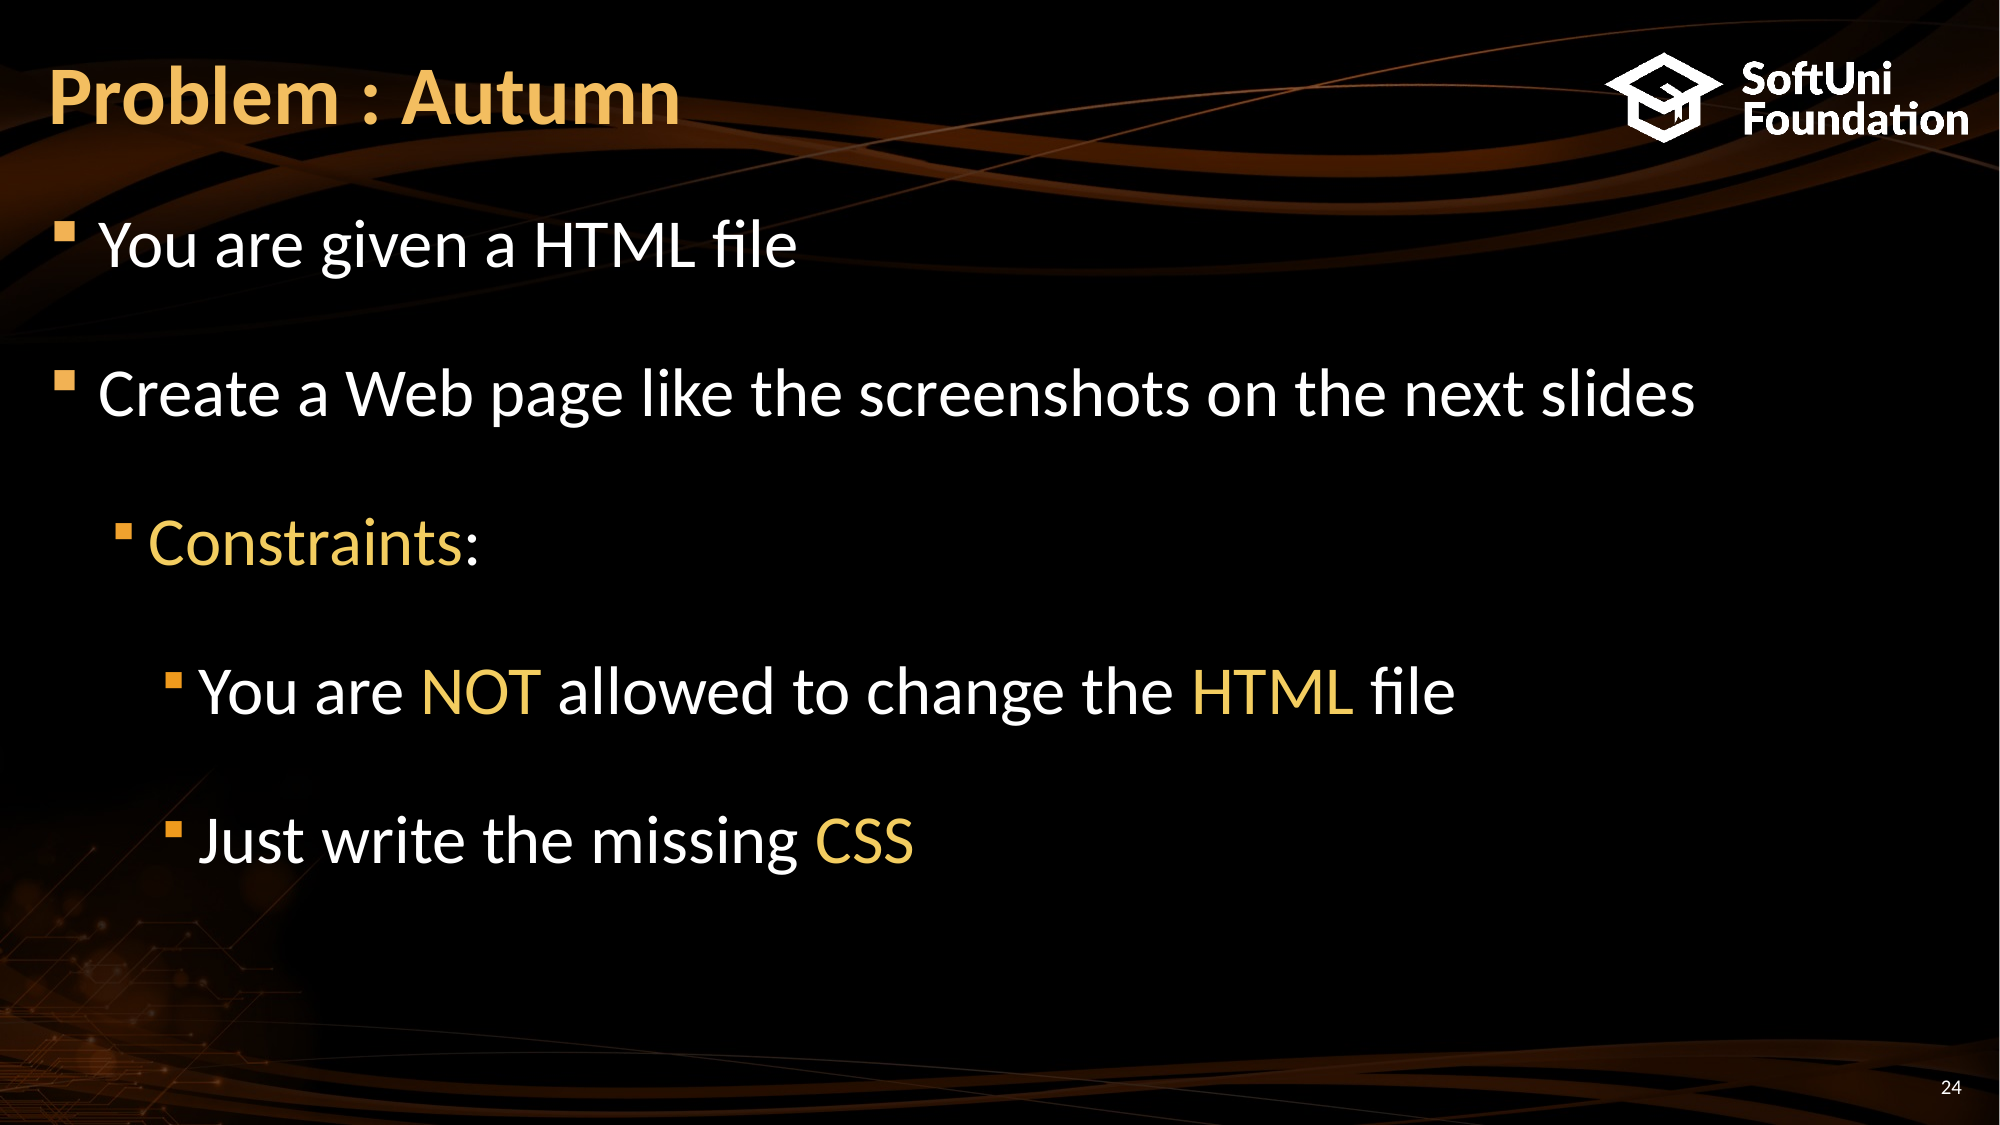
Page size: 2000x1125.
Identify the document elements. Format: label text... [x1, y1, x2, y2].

list You are given a HTML file Create a Web page like the screenshots on the next slides Constraints: You are NOT allowed to change the HTML file Just write the missing CSS [31, 188, 1968, 1103]
picture [0, 0, 2000, 1125]
title Problem : Autumn [30, 6, 1602, 189]
